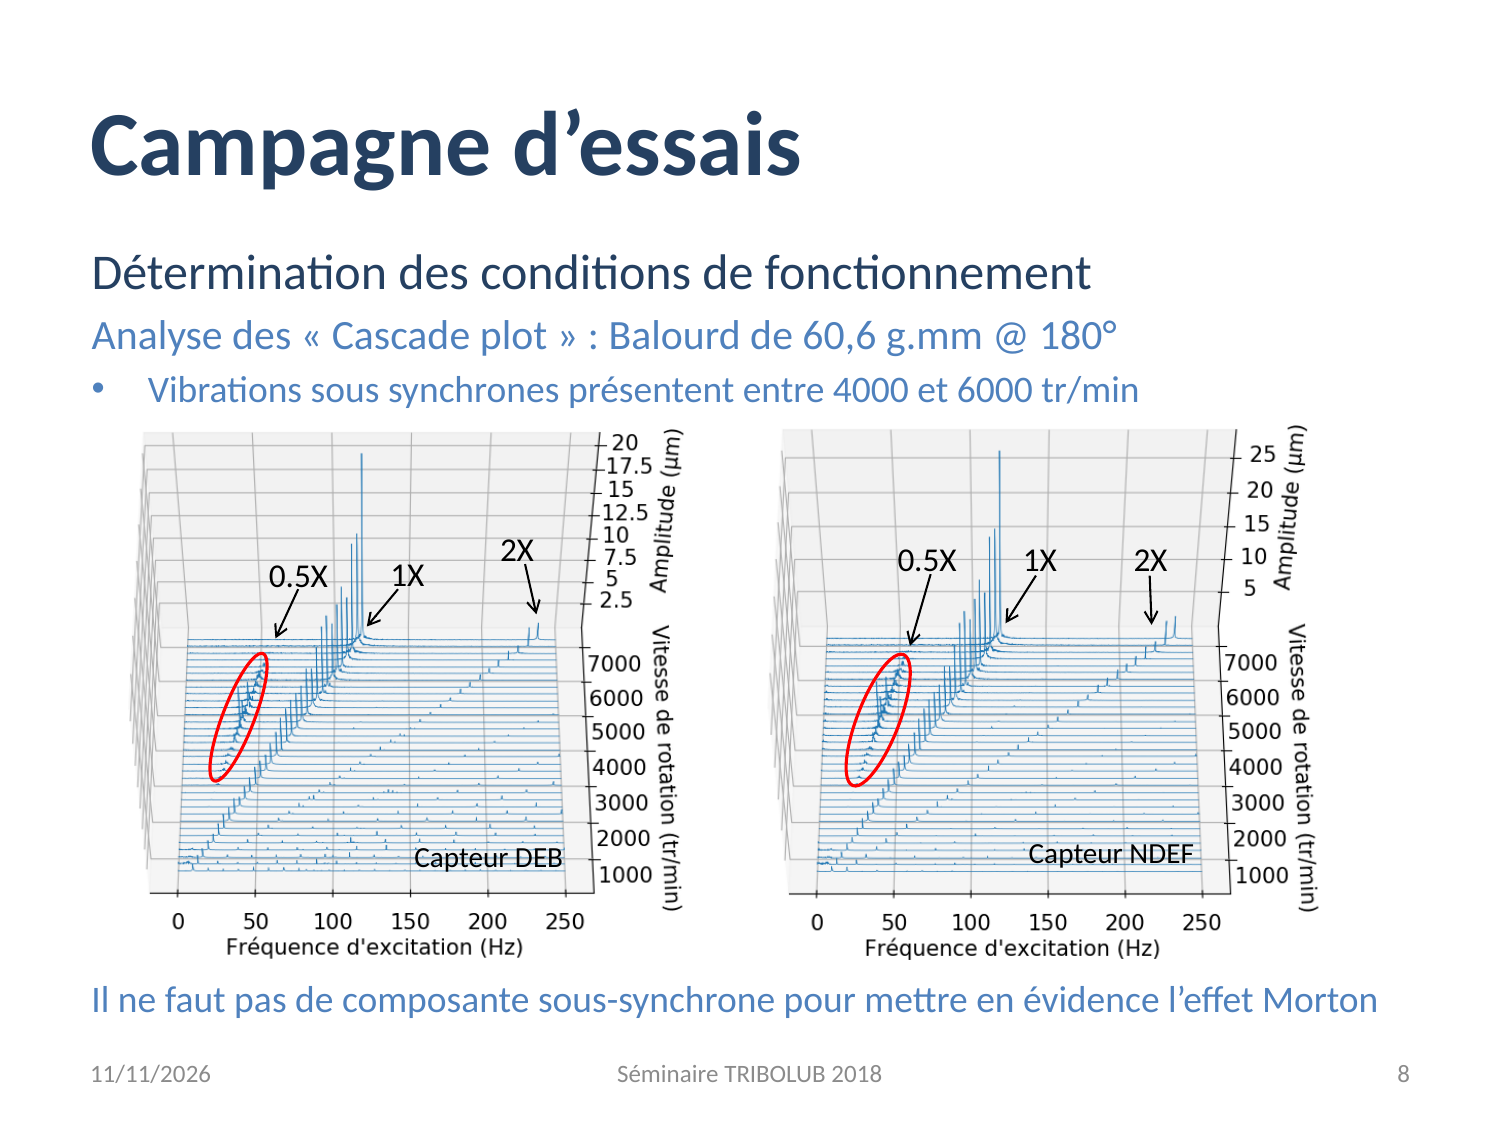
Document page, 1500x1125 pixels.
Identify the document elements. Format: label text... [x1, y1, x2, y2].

title Campagne d’essais [75, 45, 1425, 233]
slide_number 8 [1074, 1042, 1425, 1103]
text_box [750, 408, 1330, 965]
list Détermination des conditions de fonctionnement Analyse des « Cascade plot » : Balourd de 60,6 g.mm @ 180° Vibrations sous synchrones présentent entre 4000 et 6000 tr/min [76, 231, 1481, 433]
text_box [123, 422, 692, 965]
footer Séminaire TRIBOLUB 2018 [512, 1042, 988, 1103]
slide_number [75, 1042, 425, 1103]
text_box Il ne faut pas de composante sous-synchrone pour mettre en évidence l’effet Morton [76, 968, 1500, 1028]
